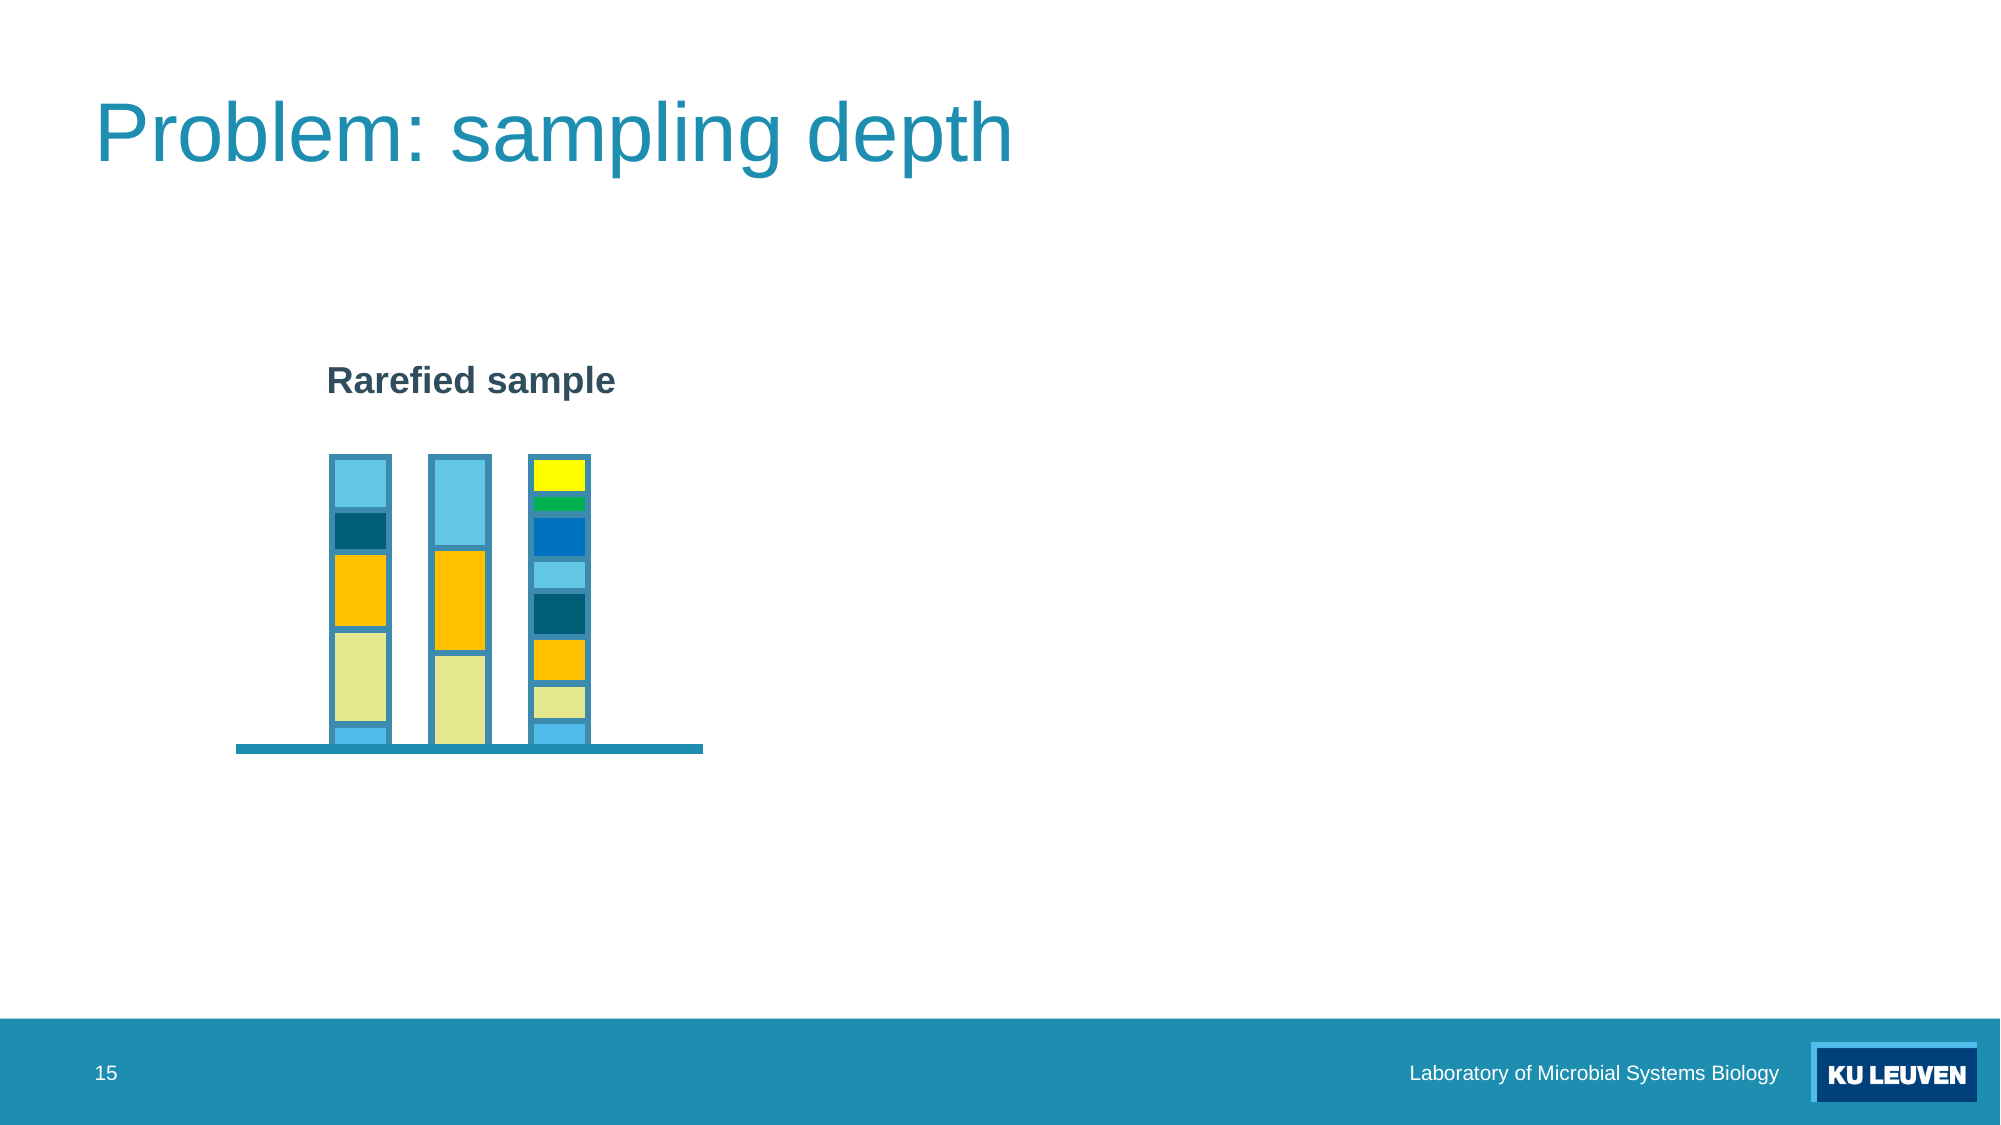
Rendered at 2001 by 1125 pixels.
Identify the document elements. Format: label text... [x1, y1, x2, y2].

picture [1811, 1042, 1977, 1102]
title Problem: sampling depth [94, 33, 1906, 223]
slide_number 15 [94, 1018, 201, 1125]
footer Laboratory of Microbial Systems Biology [989, 1018, 1809, 1125]
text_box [235, 348, 727, 751]
